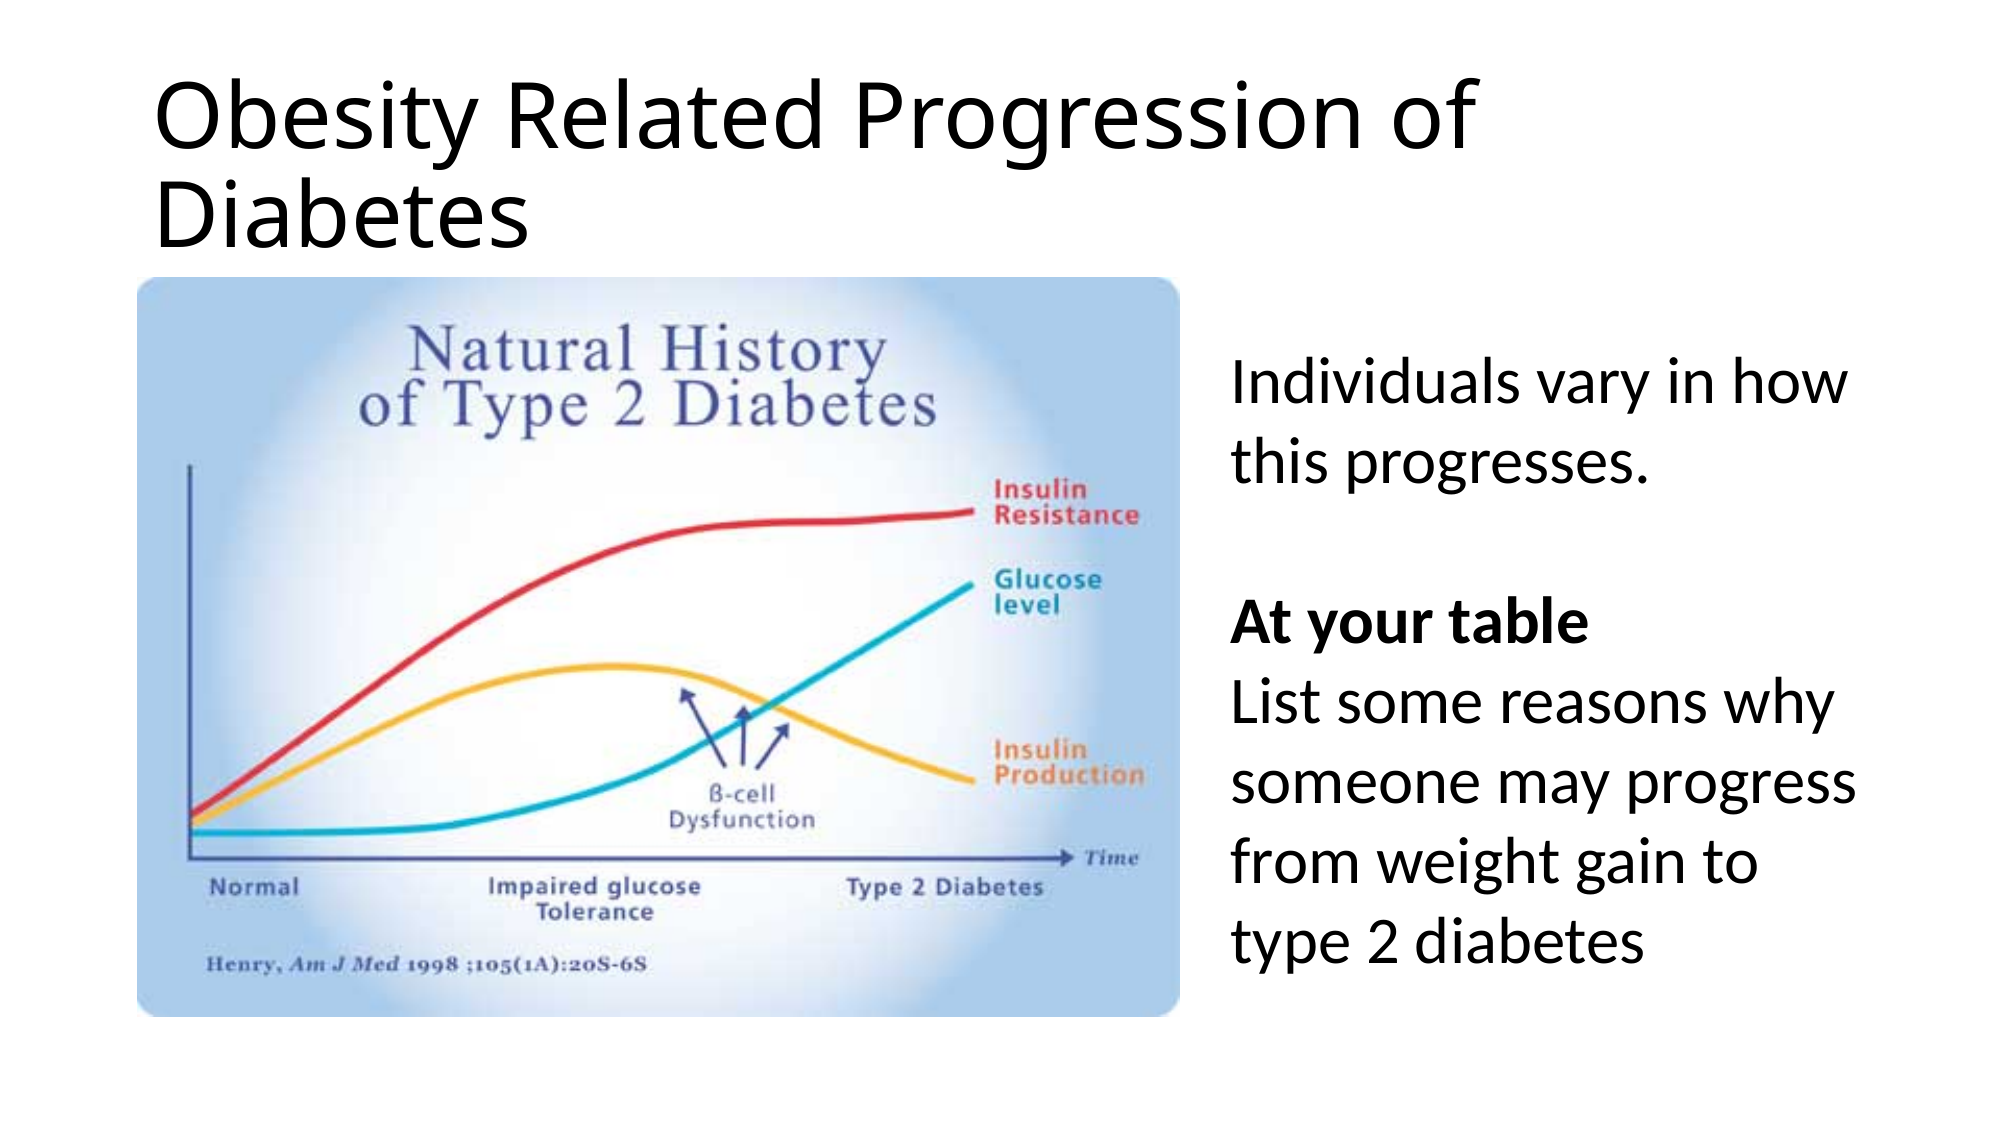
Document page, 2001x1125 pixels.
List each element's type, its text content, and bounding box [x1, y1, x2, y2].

text_box Individuals vary in how this progresses. At your table List some reasons why someone may progress from weight gain to type 2 diabetes [1215, 329, 1898, 984]
picture [137, 277, 1180, 1017]
title Obesity Related Progression of Diabetes [137, 59, 1863, 278]
